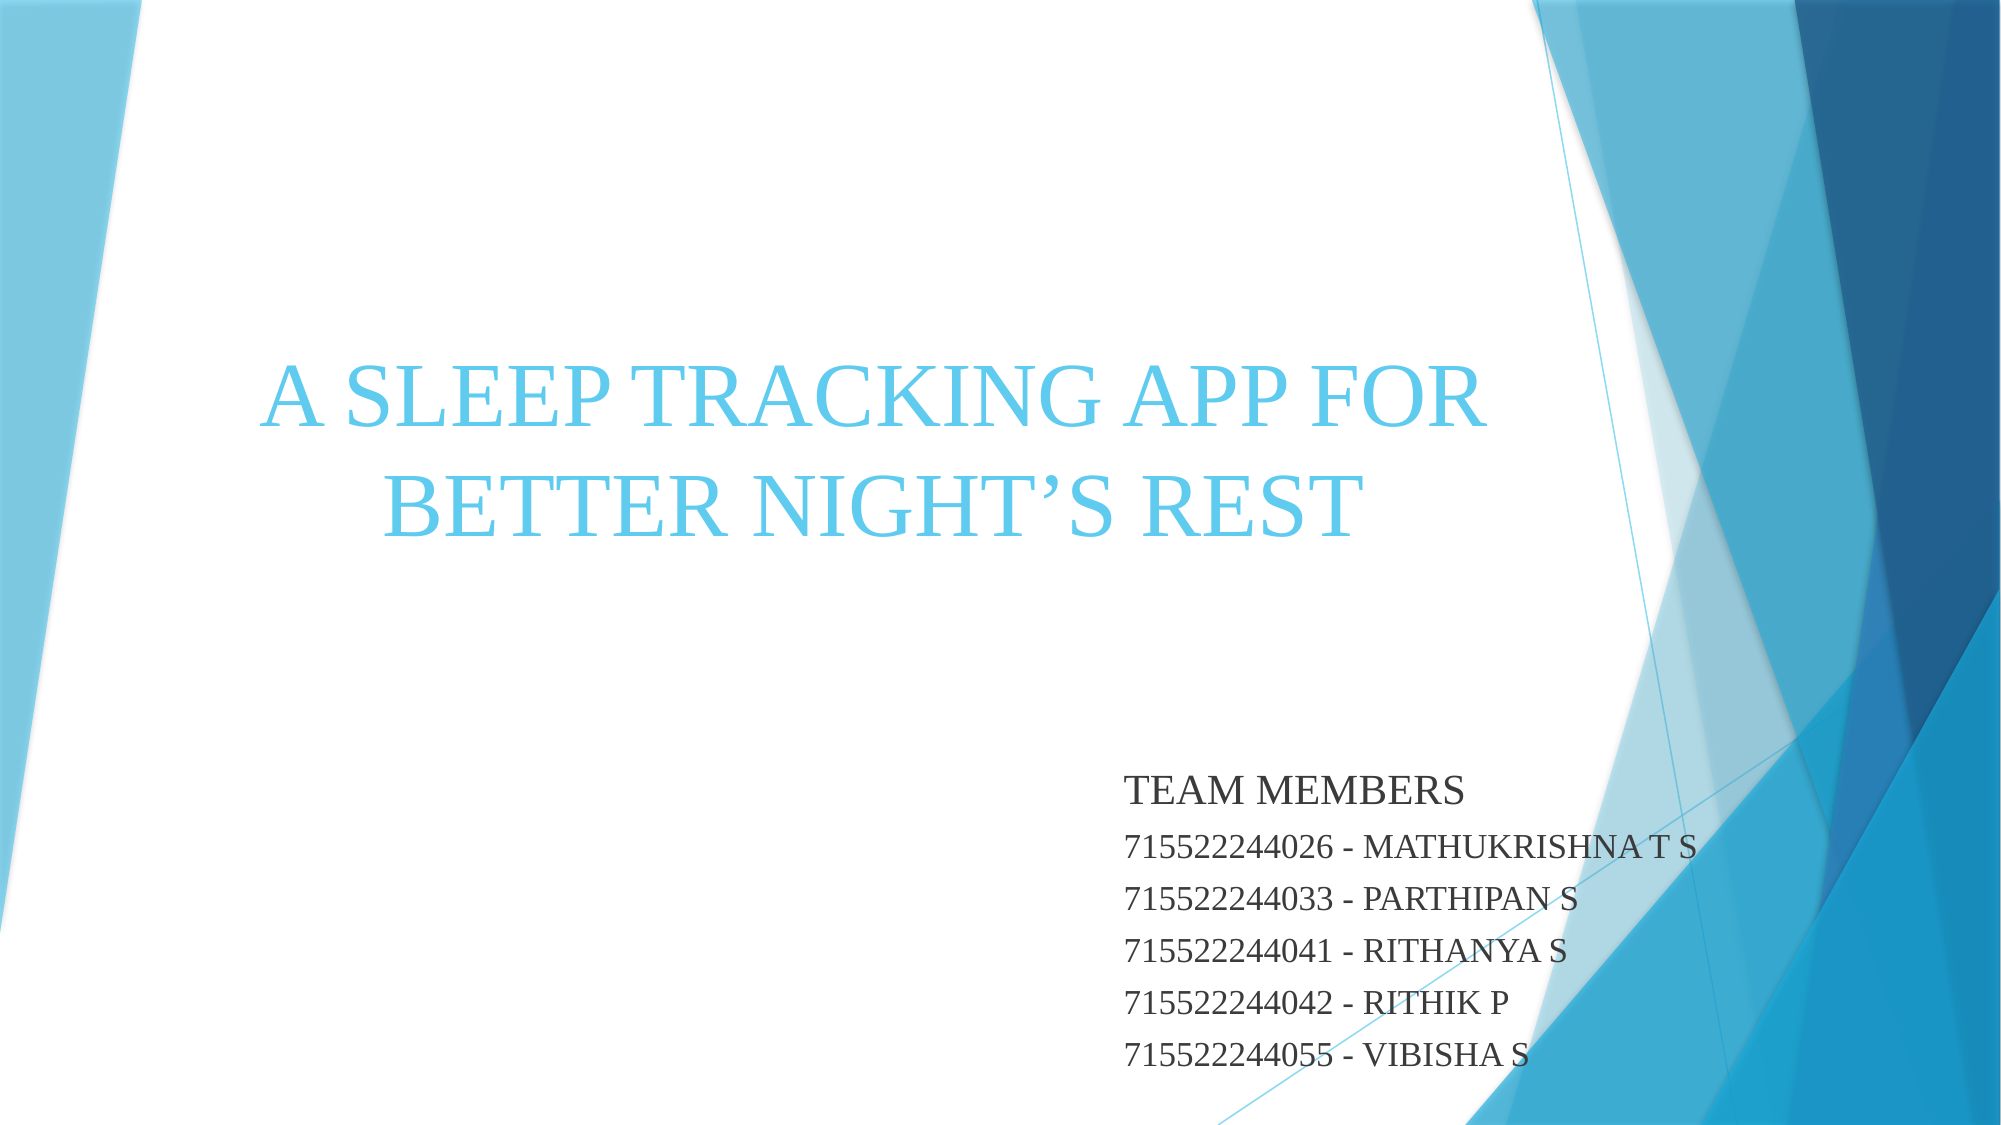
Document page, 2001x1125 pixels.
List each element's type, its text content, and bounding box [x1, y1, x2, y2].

title A SLEEP TRACKING APP FOR BETTER NIGHT’S REST [124, 66, 1625, 563]
subtitle TEAM MEMBERS 715522244026 - MATHUKRISHNA T S 715522244033 - PARTHIPAN S 715522244041 - RITHANYA S 715522244042 - RITHIK P 715522244055 - VIBISHA S [1108, 722, 1779, 1087]
